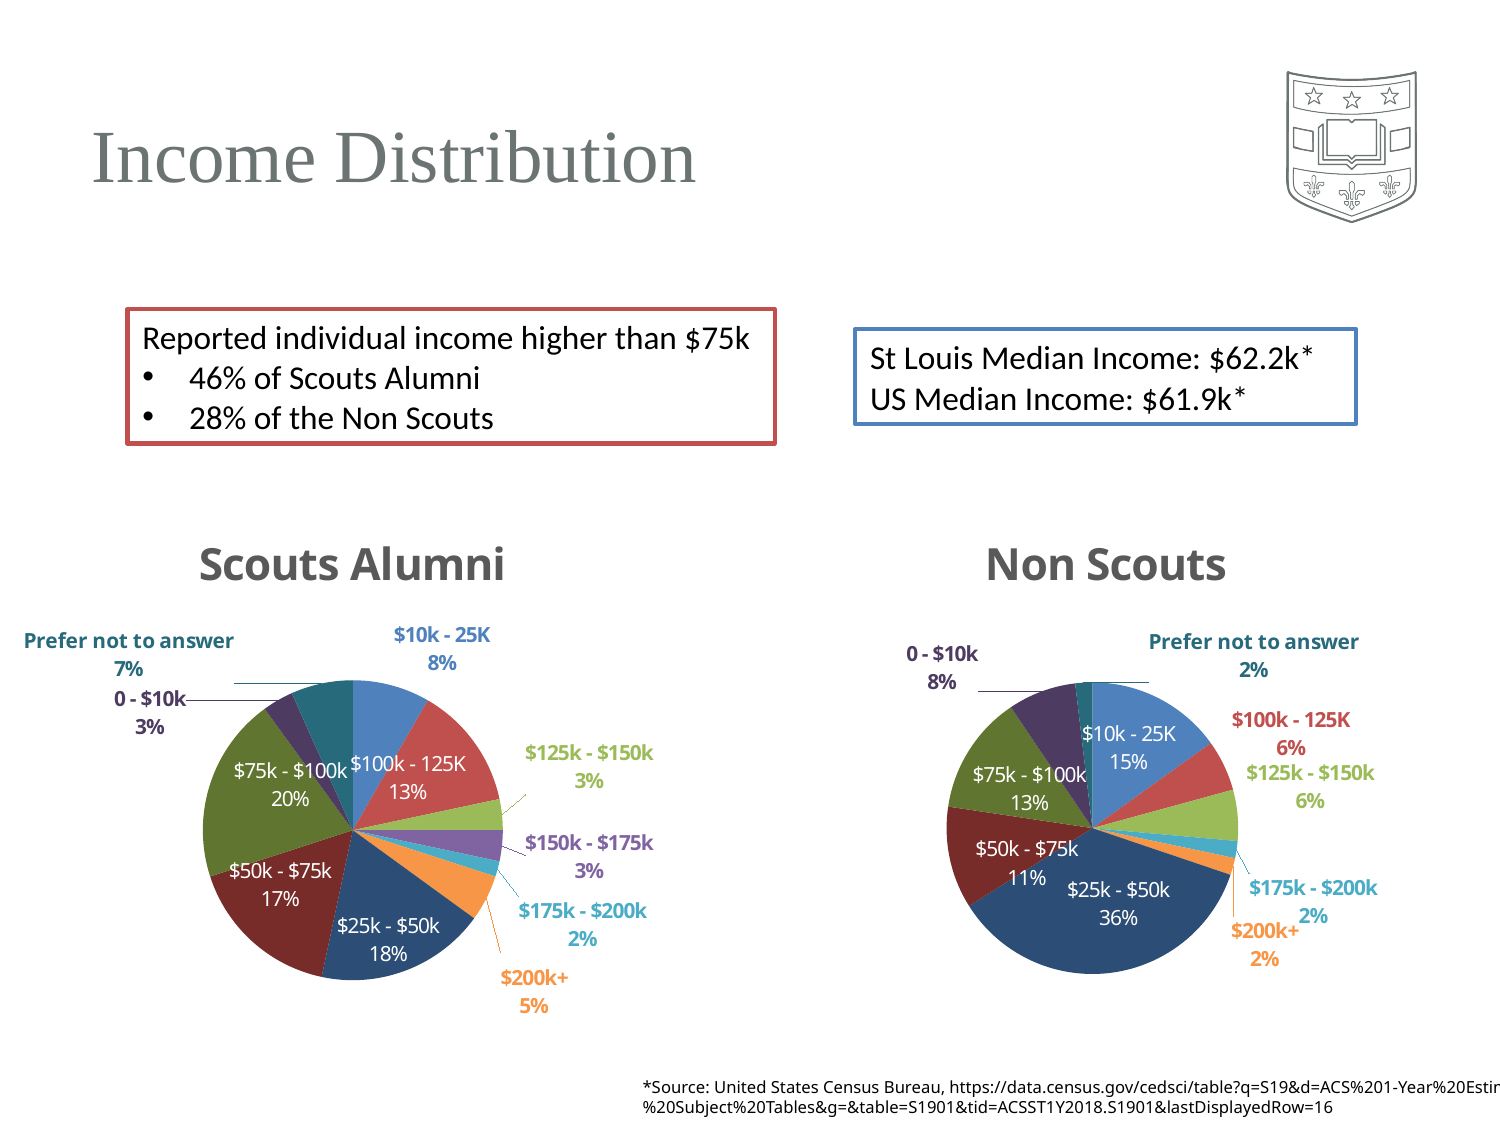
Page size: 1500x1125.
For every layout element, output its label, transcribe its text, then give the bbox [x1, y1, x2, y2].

title Income Distribution [76, 71, 1264, 233]
text_box Reported individual income higher than $75k 46% of Scouts Alumni 28% of the Non Scouts [125, 307, 777, 446]
picture [1286, 71, 1417, 223]
text_box *Source: United States Census Bureau, https://data.census.gov/cedsci/table?q=S19&d=ACS%201-Year%20Estimates%20Subject%20Tables&g=&table=S1901&tid=ACSST1Y2018.S1901&lastDisplayedRow=16 [627, 1069, 1500, 1125]
chart [0, 501, 1487, 1050]
text_box St Louis Median Income: $62.2k* US Median Income: $61.9k* [853, 327, 1358, 426]
